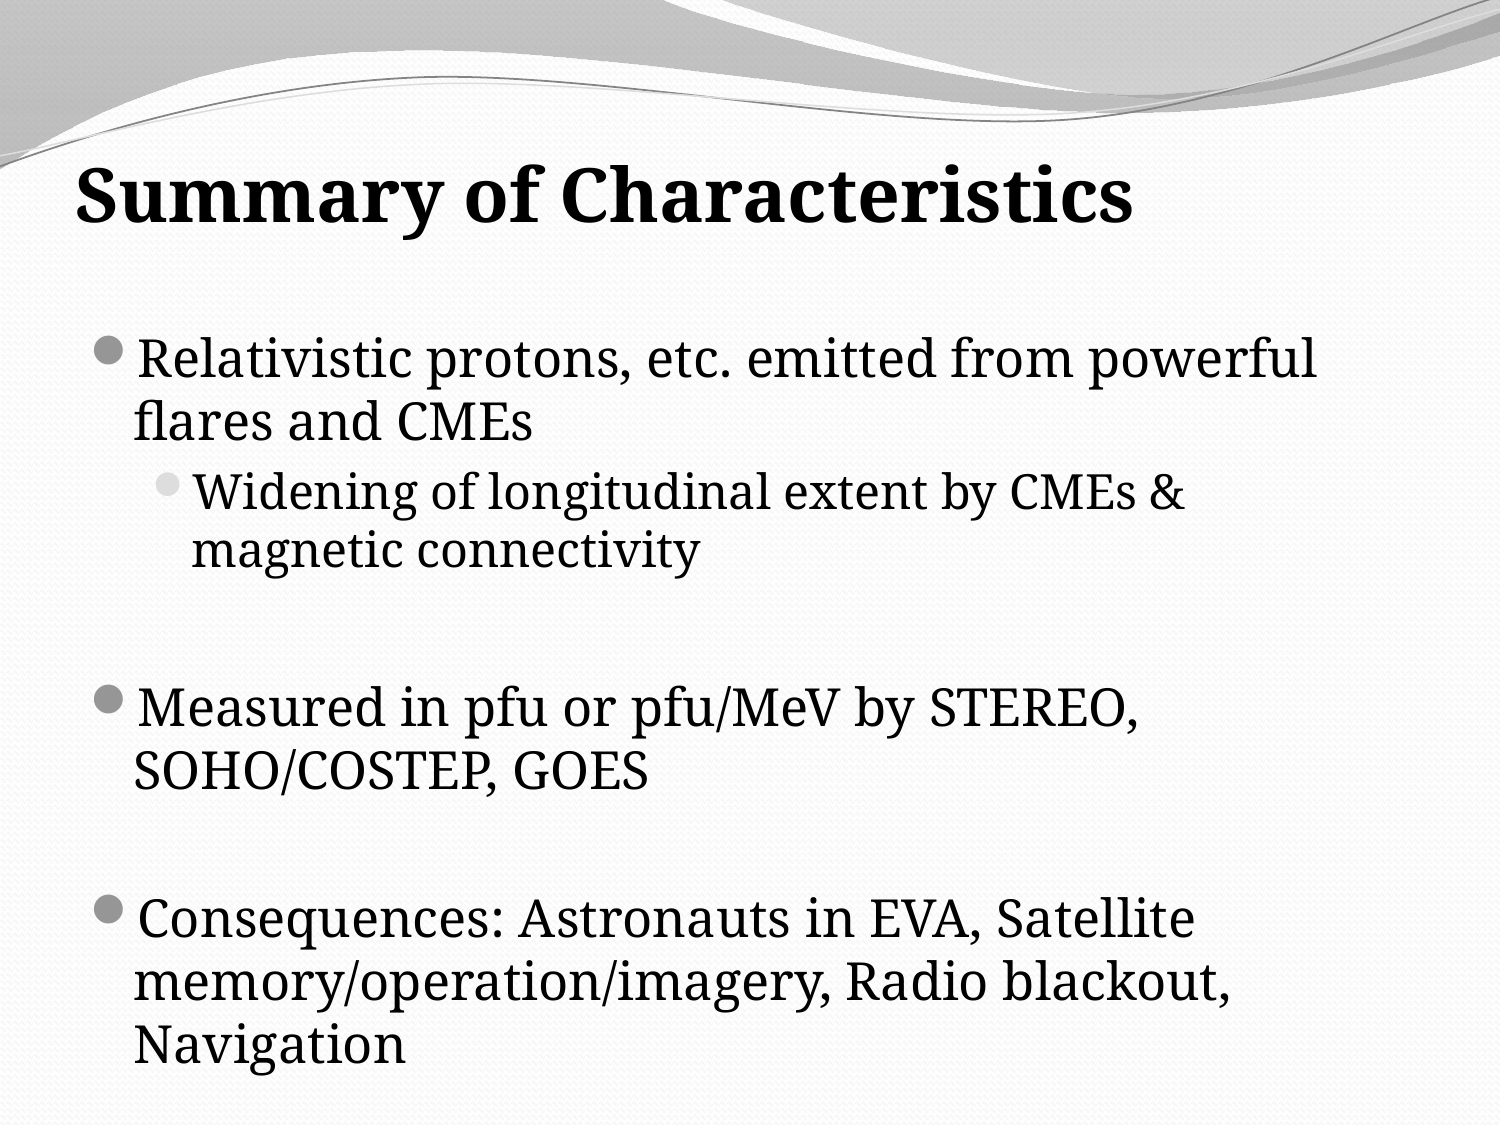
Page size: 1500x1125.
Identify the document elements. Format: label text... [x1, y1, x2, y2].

title Summary of Characteristics [75, 50, 1425, 238]
list Relativistic protons, etc. emitted from powerful flares and CMEs Widening of longitudinal extent by CMEs & magnetic connectivity Measured in pfu or pfu/MeV by STEREO, SOHO/COSTEP, GOES Consequences: Astronauts in EVA, Satellite memory/operation/imagery, Radio blackout, Navigation [75, 317, 1425, 1088]
